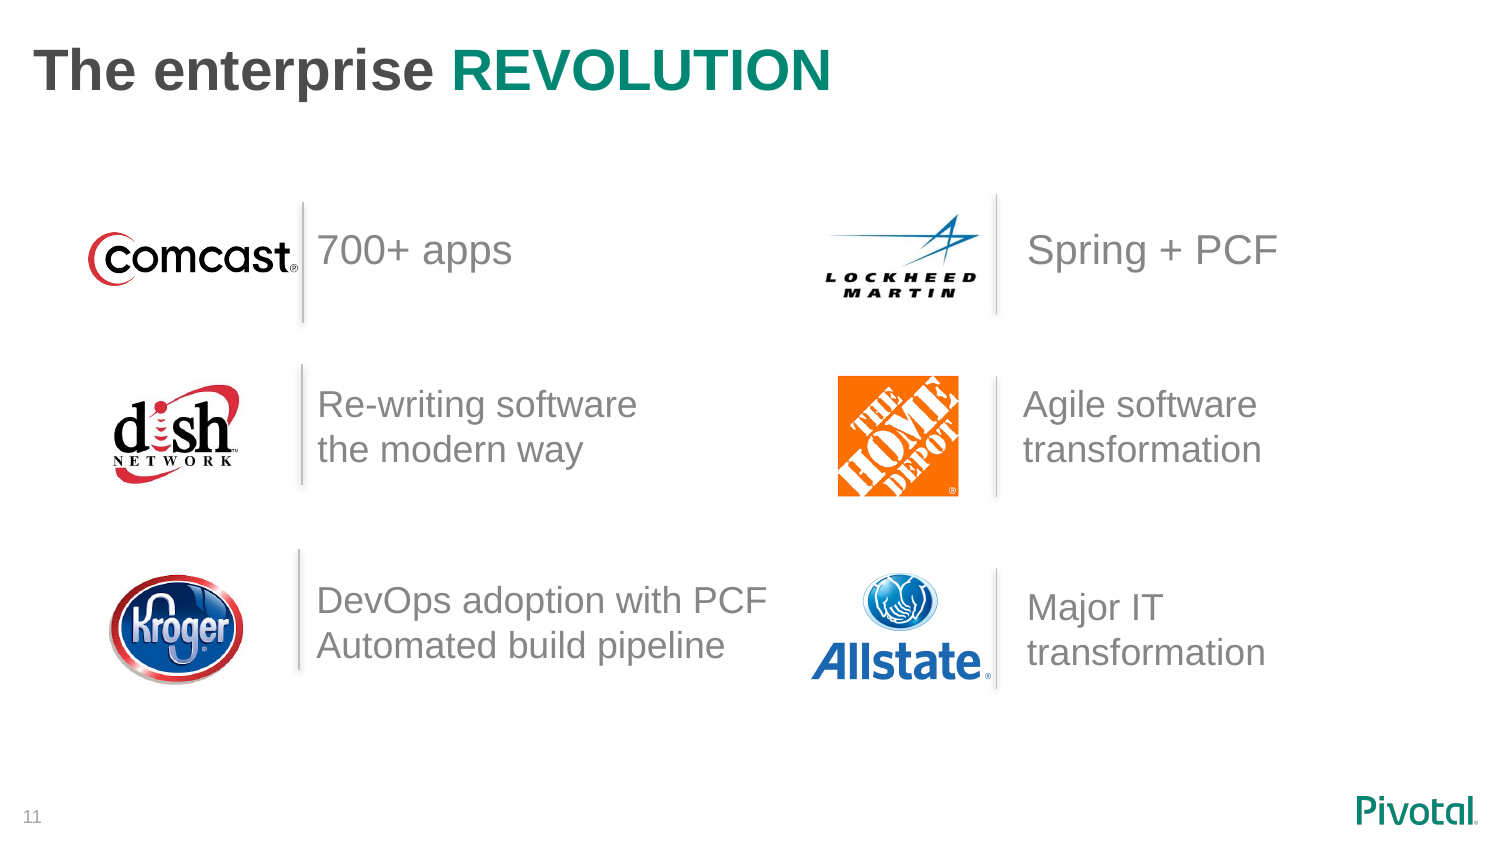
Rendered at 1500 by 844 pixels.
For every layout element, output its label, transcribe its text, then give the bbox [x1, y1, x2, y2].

picture [106, 381, 247, 488]
picture [1357, 796, 1478, 825]
slide_number 11 [7, 797, 70, 843]
picture [106, 571, 245, 687]
title The enterprise REVOLUTION [18, 24, 1462, 103]
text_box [298, 193, 997, 690]
picture [88, 232, 298, 286]
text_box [1002, 215, 1384, 682]
